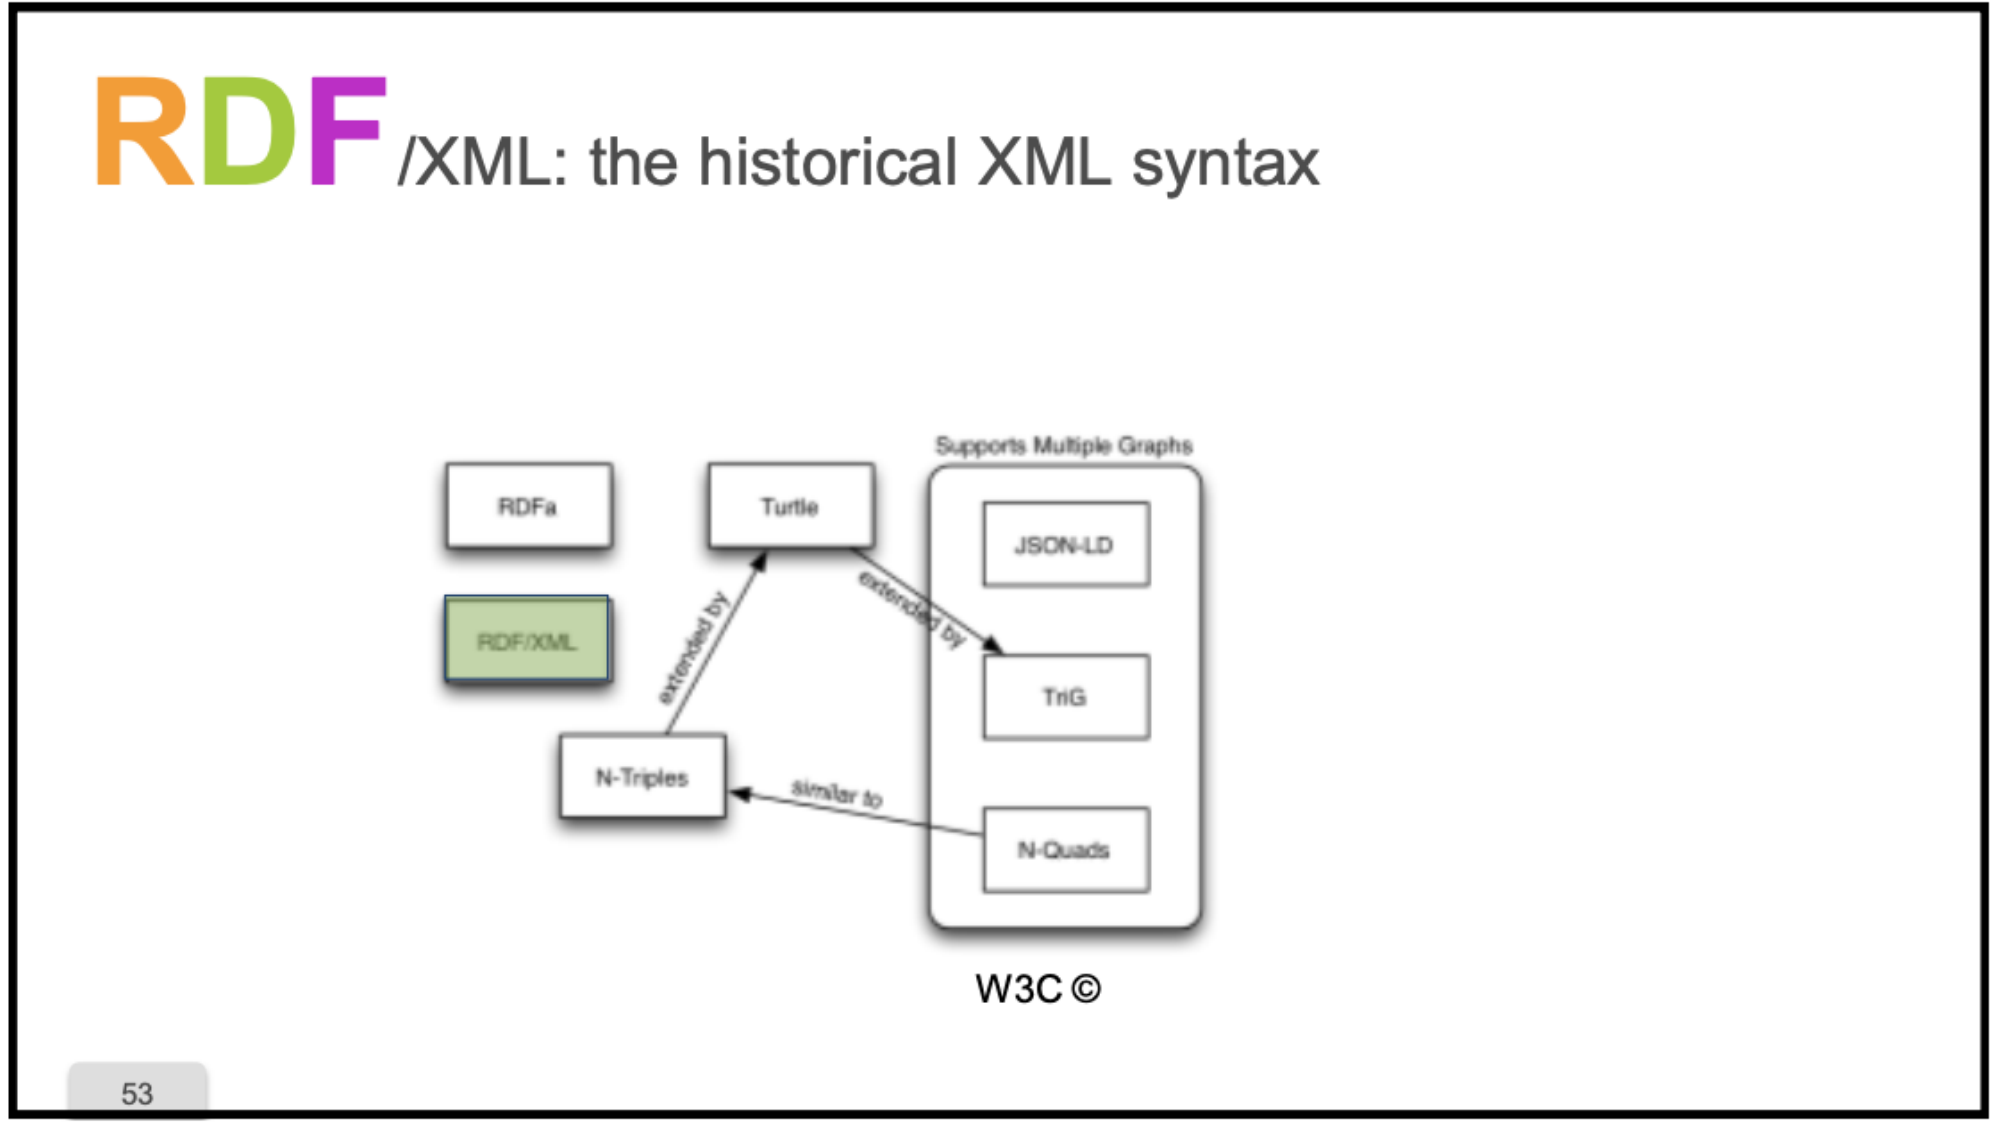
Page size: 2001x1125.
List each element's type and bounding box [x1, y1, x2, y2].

list [0, 0, 2000, 1125]
